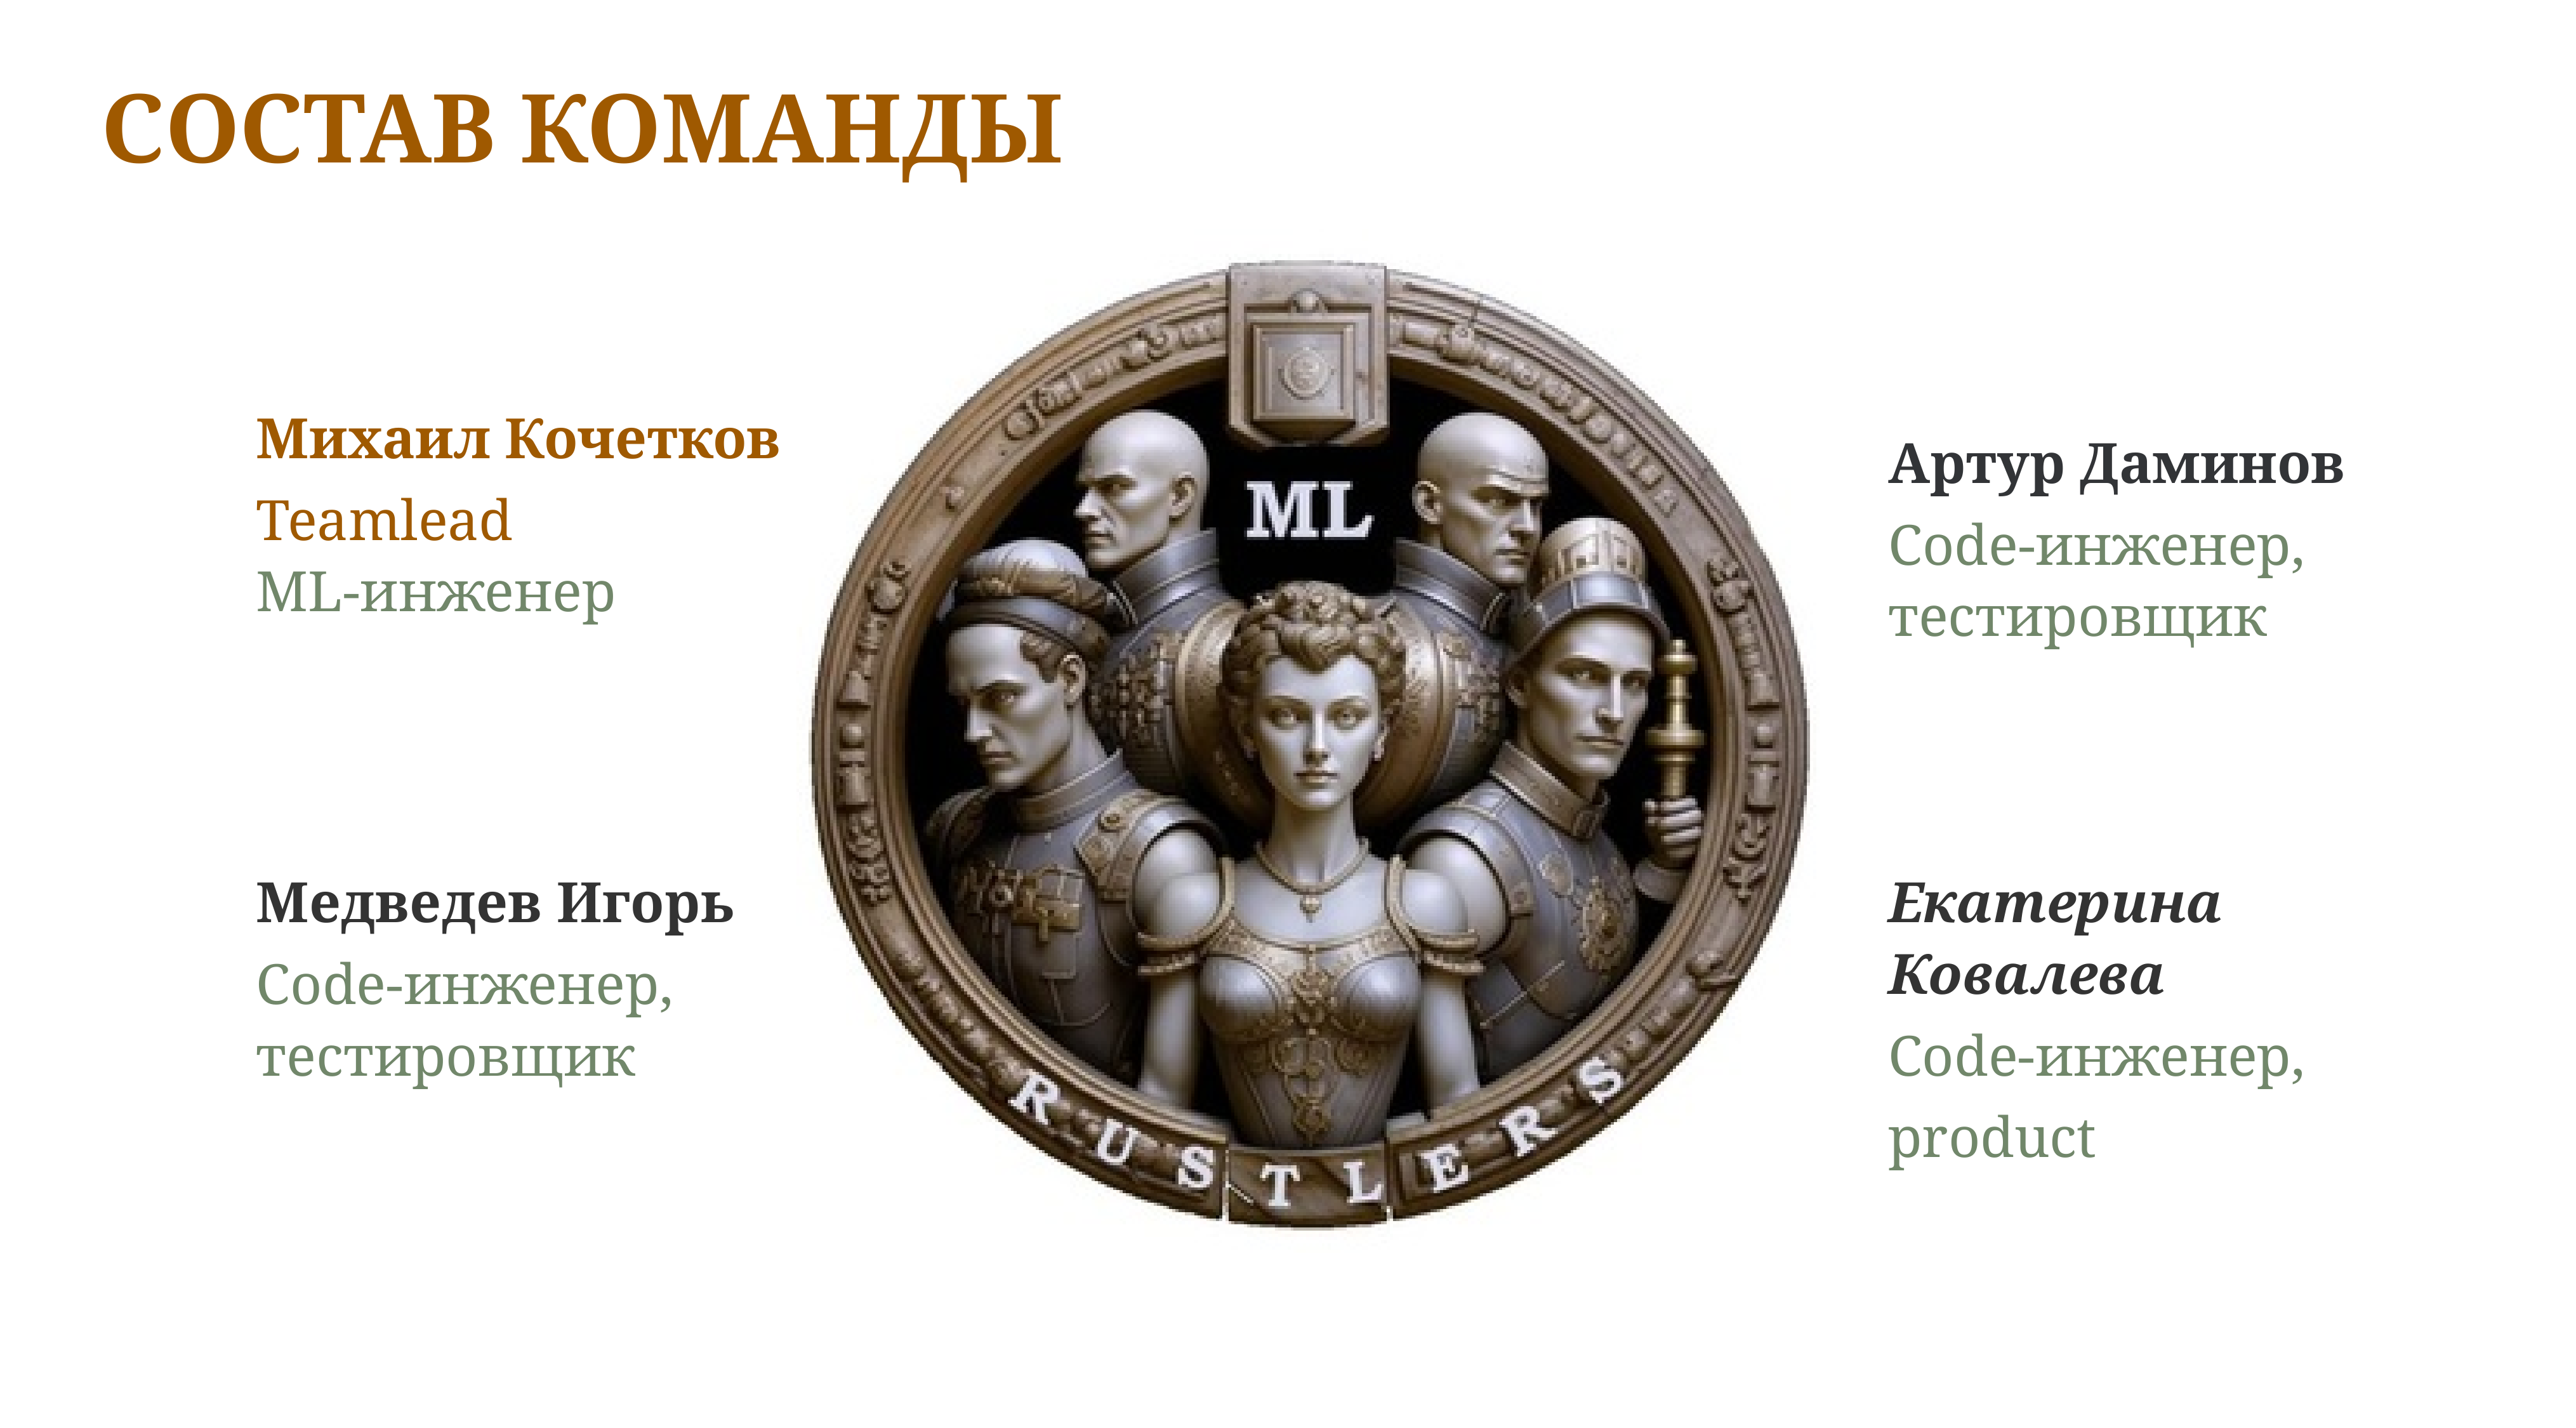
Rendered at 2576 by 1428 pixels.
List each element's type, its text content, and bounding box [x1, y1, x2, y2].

text_box Михаил Кочетков Teamlead ML-инженер [247, 393, 793, 628]
title СОСТАВ КОМАНДЫ [91, 58, 2496, 211]
text_box Медведев Игорь Code-инженер, тестировщик [247, 857, 793, 1092]
text_box Артур Даминов Code-инженер, тестировщик [1879, 418, 2532, 652]
picture [796, 229, 1820, 1253]
text_box Екатерина Ковалева Code-инженер, product [1879, 857, 2466, 1173]
